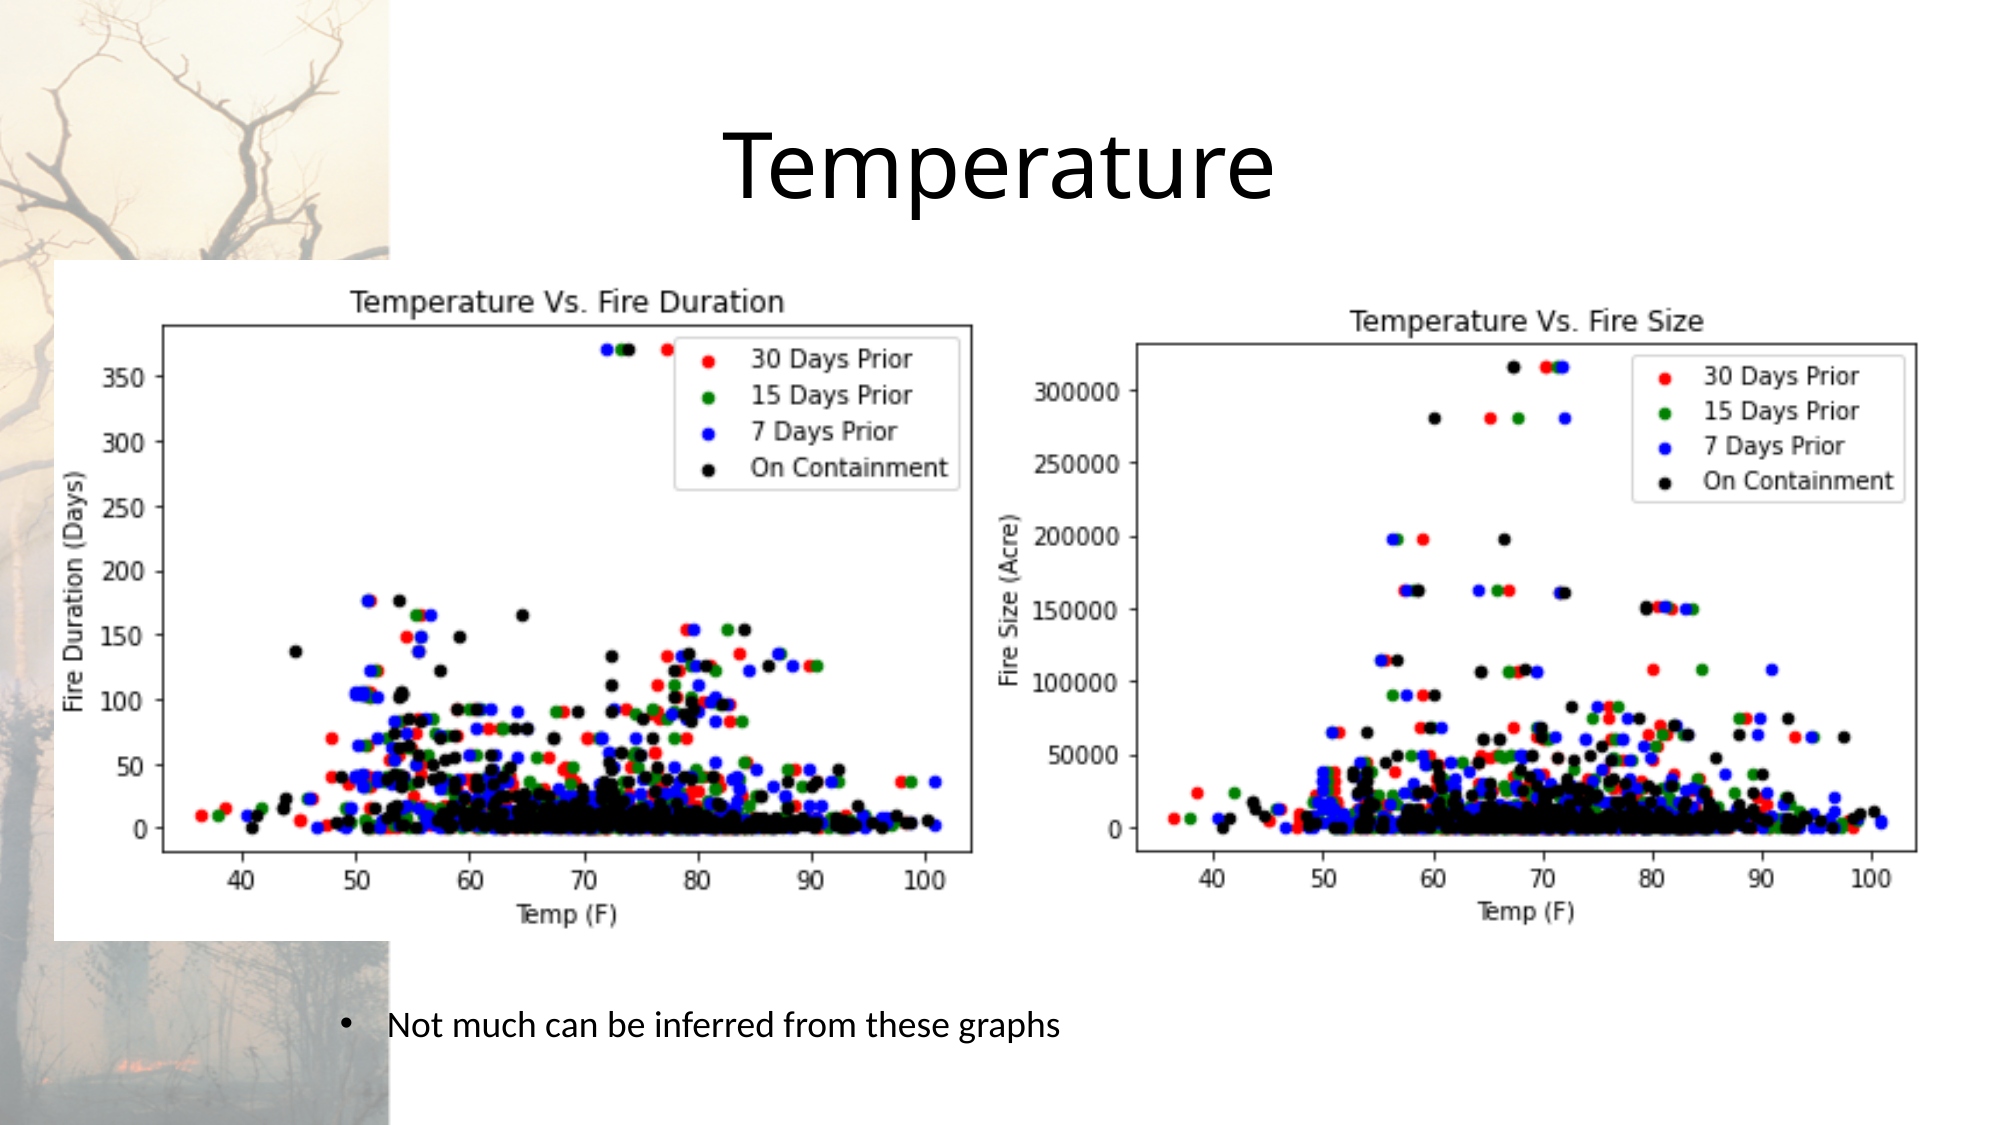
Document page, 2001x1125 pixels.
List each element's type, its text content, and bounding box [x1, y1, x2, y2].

picture [983, 297, 1946, 951]
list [54, 260, 1000, 941]
text_box Not much can be inferred from these graphs [325, 992, 1816, 1053]
title Temperature [137, 59, 1863, 278]
